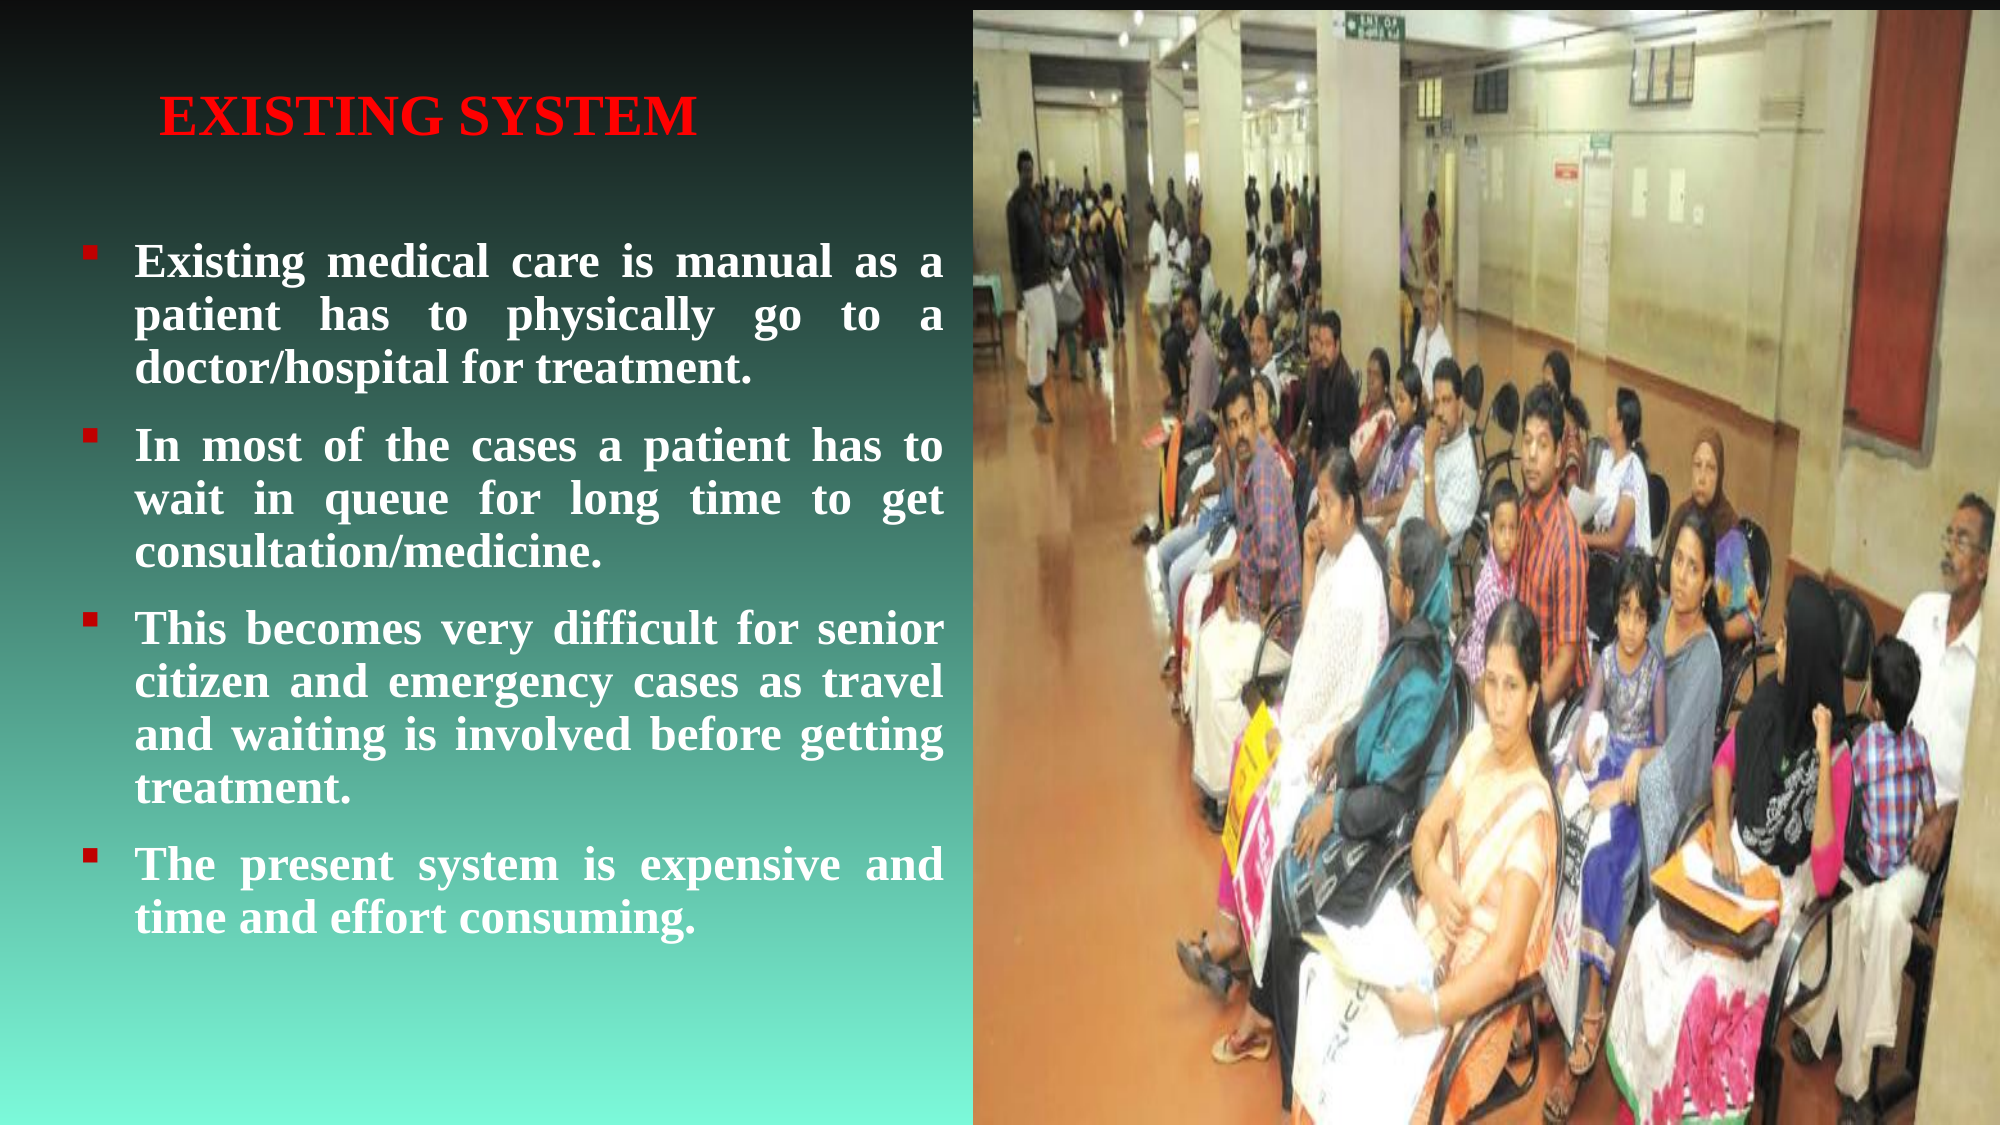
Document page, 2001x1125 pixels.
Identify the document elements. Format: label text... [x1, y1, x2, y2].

title EXISTING SYSTEM [106, 54, 753, 154]
picture [973, 10, 2000, 1125]
subtitle Existing medical care is manual as a patient has to physically go to a doctor/hospital for treatment. In most of the cases a patient has to wait in queue for long time to get consultation/medicine. This becomes very difficult for senior citizen and emergency cases as travel and waiting is involved before getting treatment. The present system is expensive and time and effort consuming. [64, 228, 960, 957]
